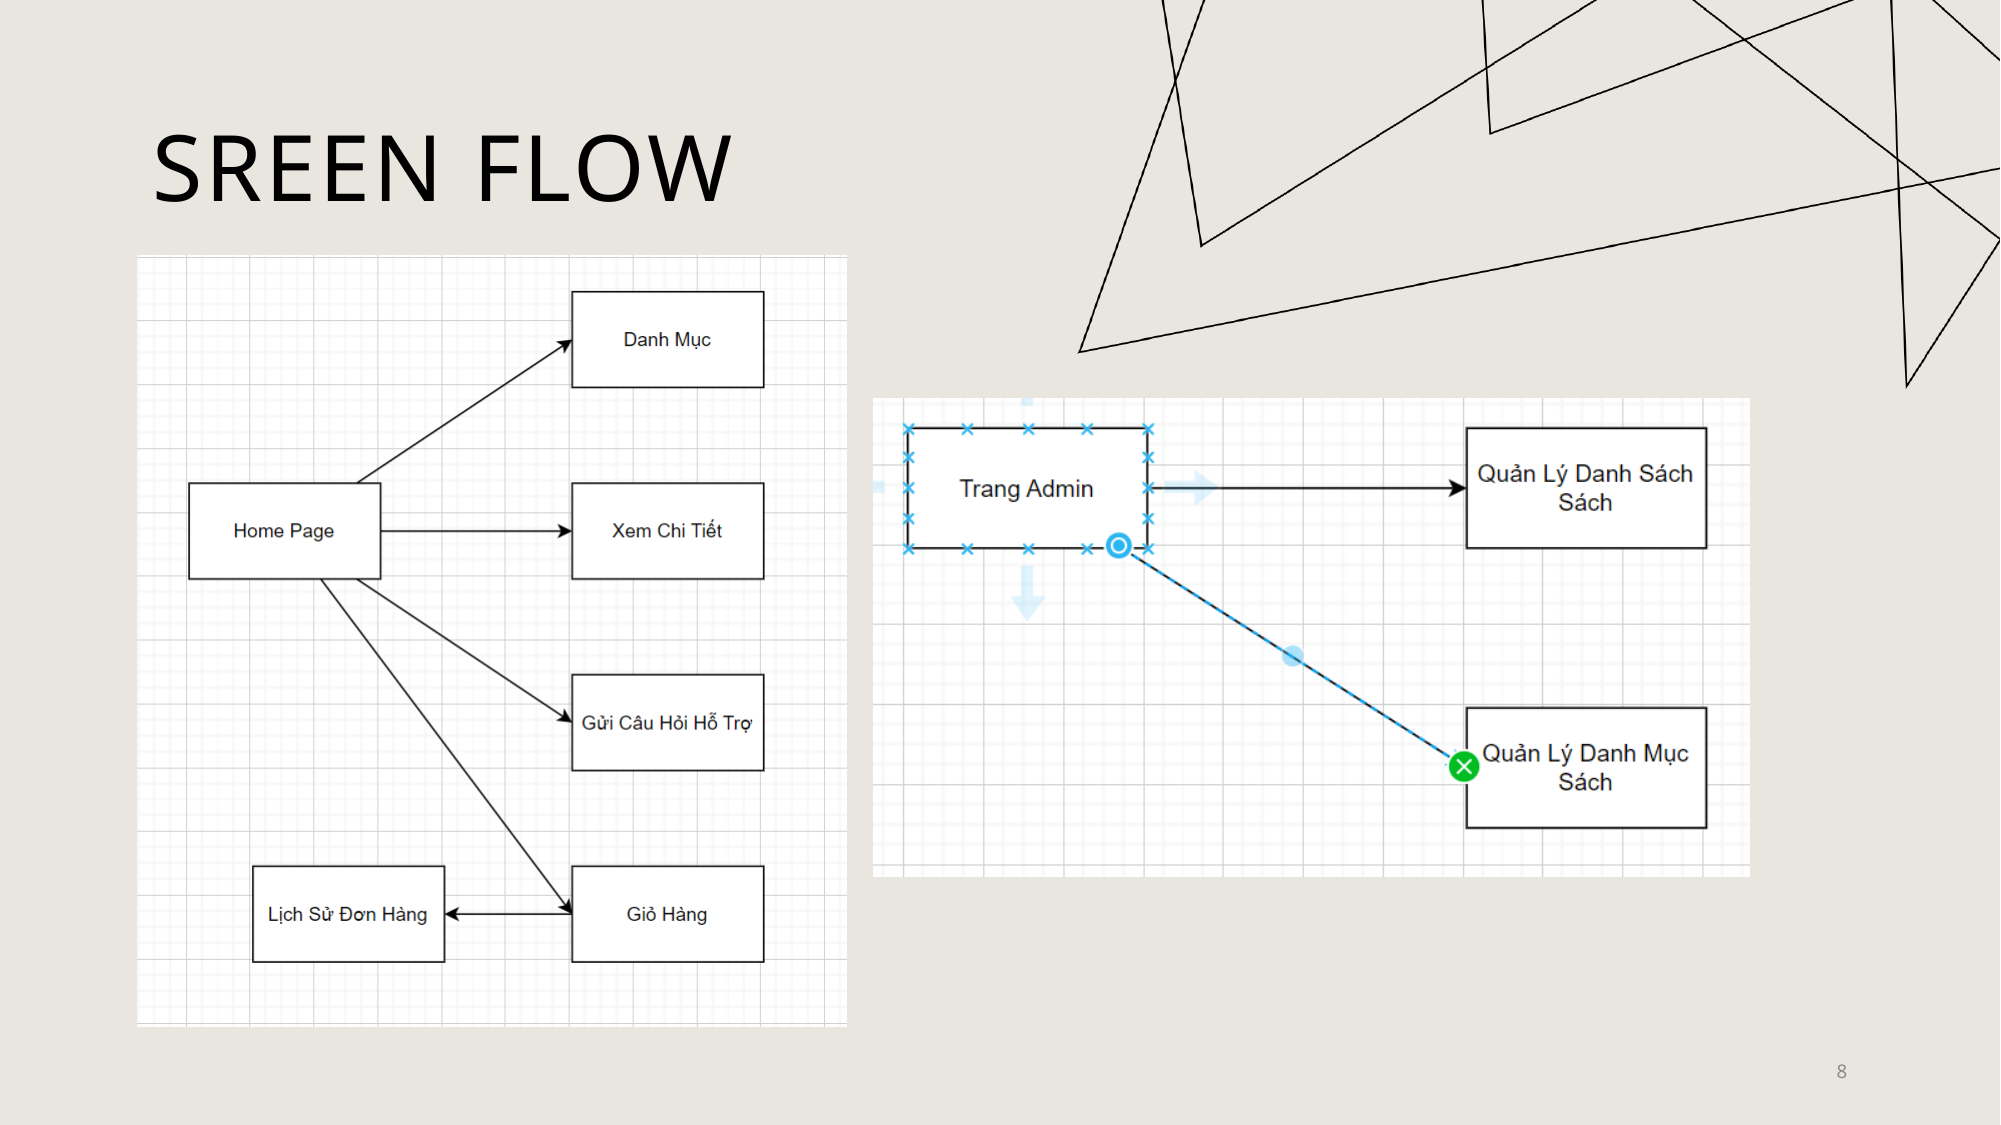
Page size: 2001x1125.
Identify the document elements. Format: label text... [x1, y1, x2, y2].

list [137, 255, 847, 1027]
picture [1034, 0, 2000, 389]
title Sreen flow [137, 55, 1066, 229]
picture [873, 398, 1750, 877]
slide_number 8 [1412, 1042, 1863, 1103]
